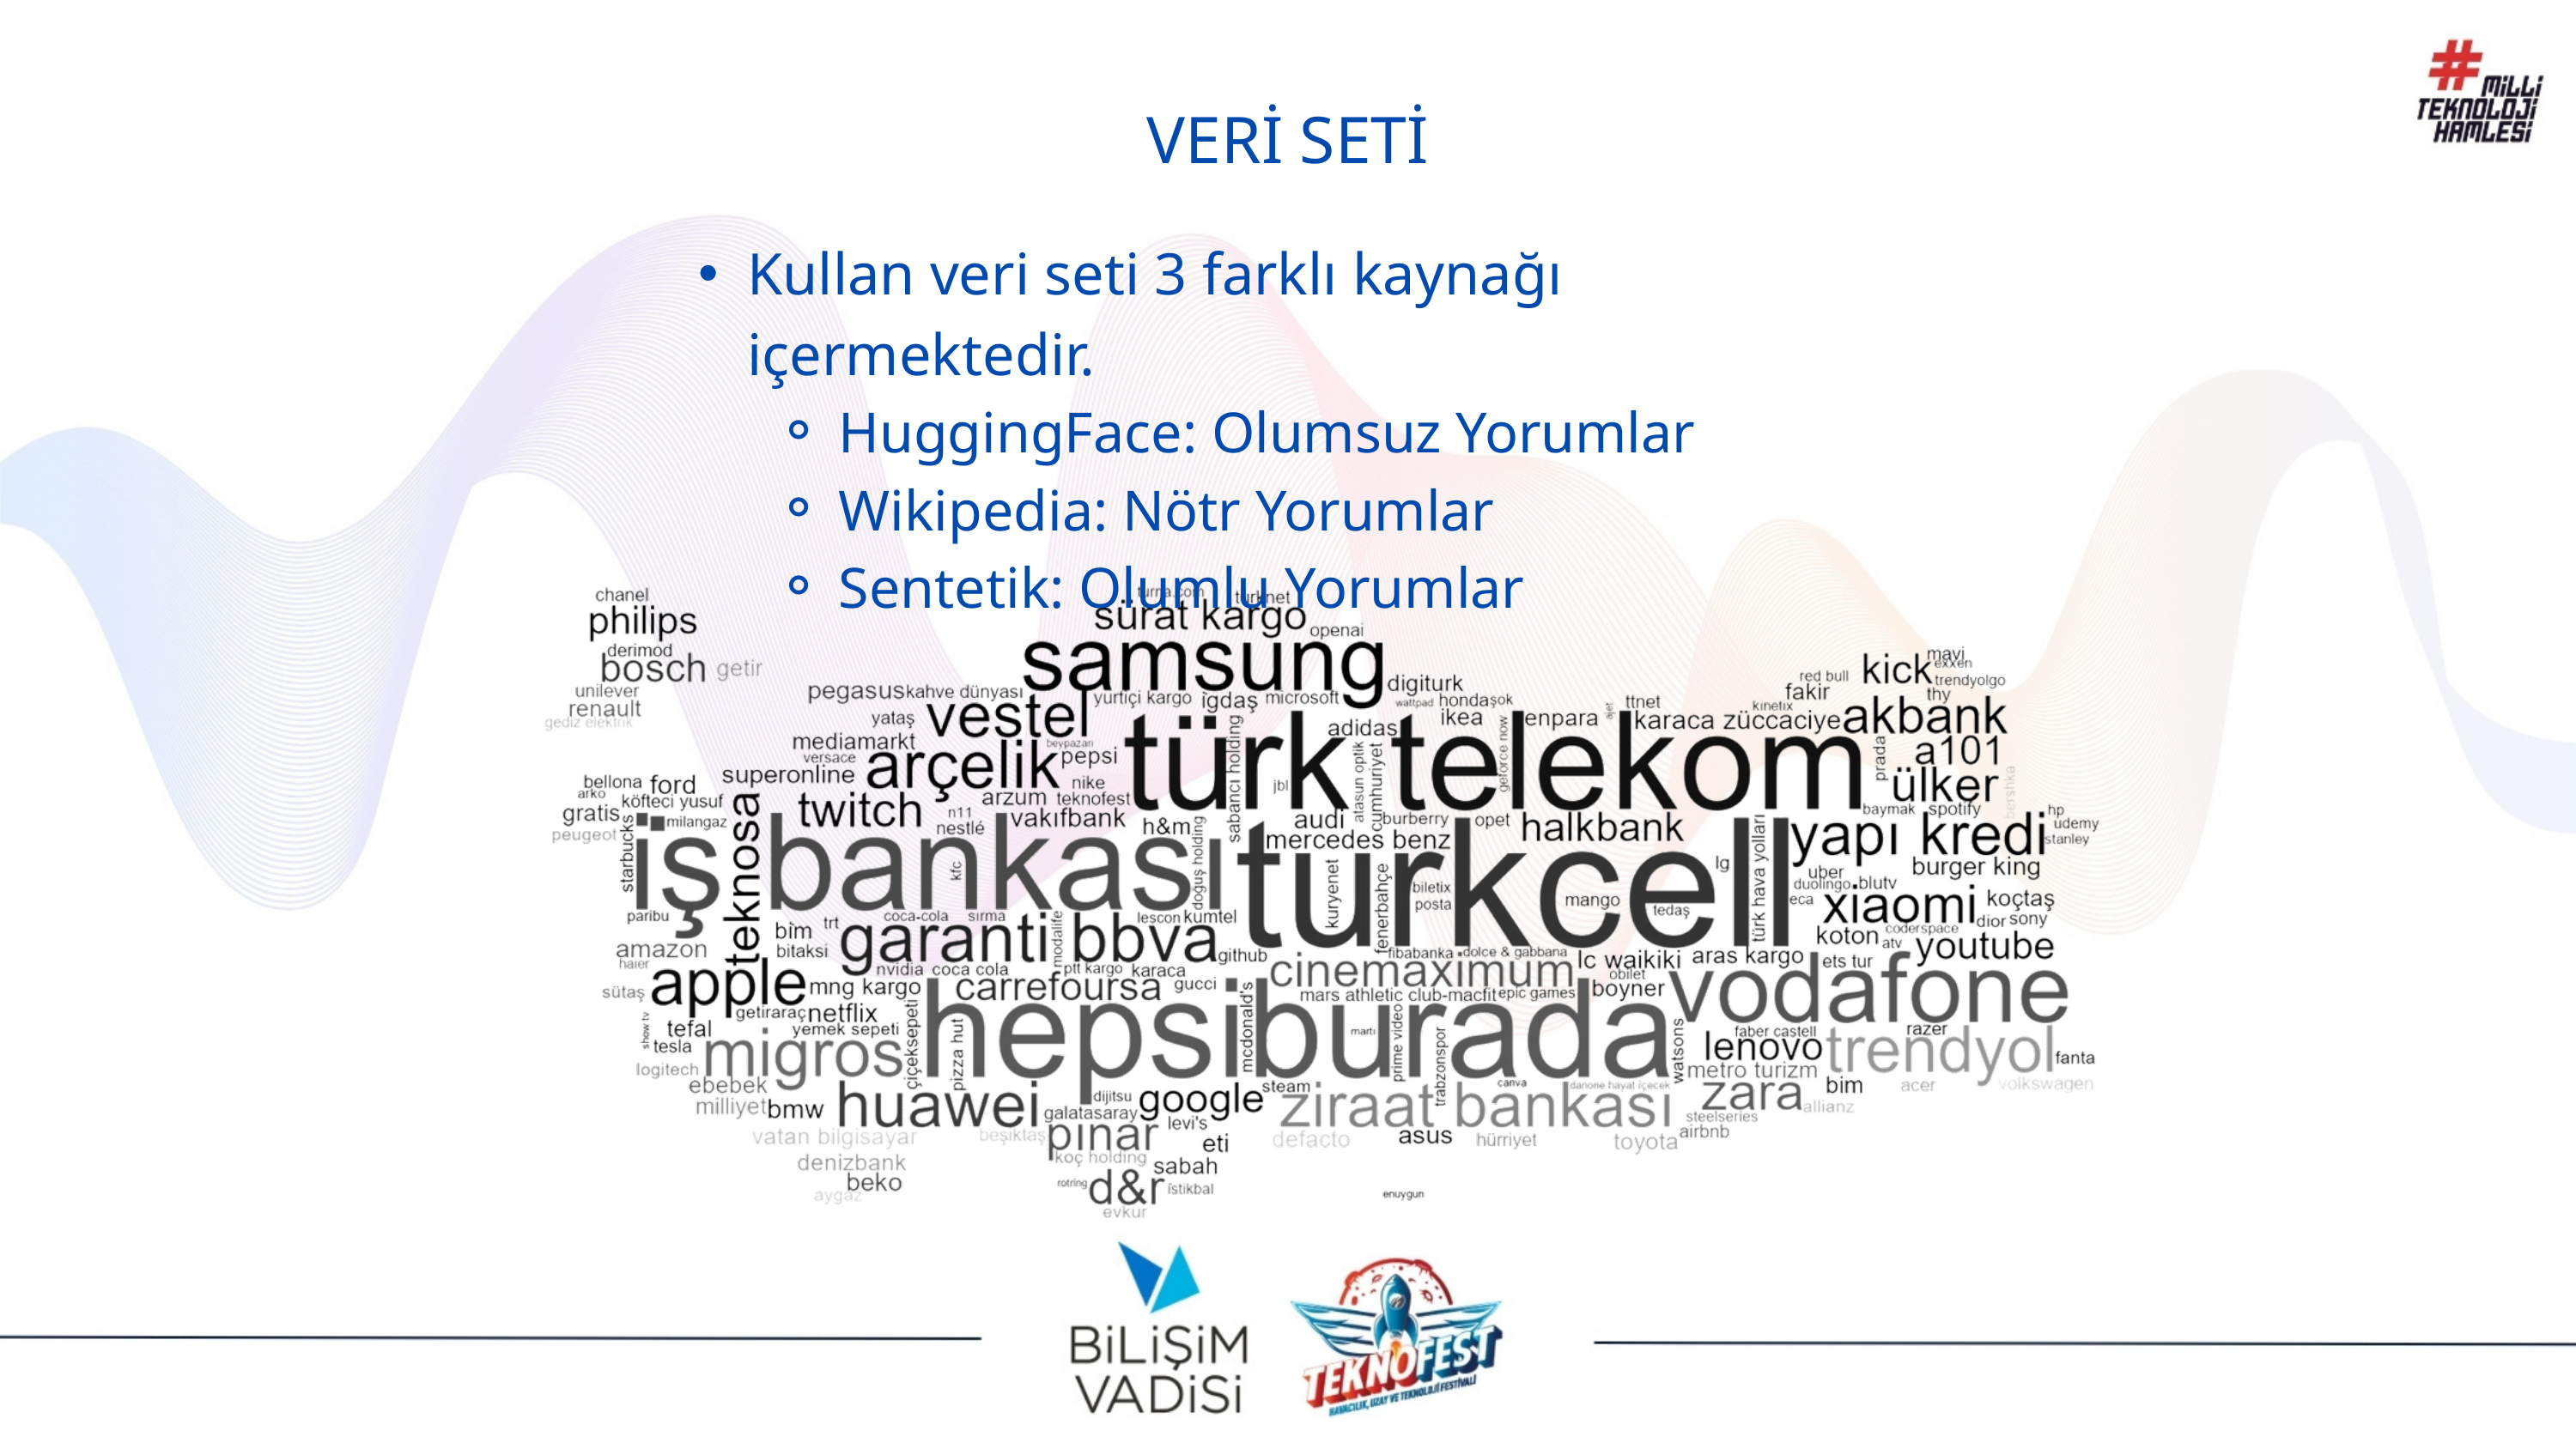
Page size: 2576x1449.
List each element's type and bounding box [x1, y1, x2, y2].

text_box [0, 0, 2576, 1449]
